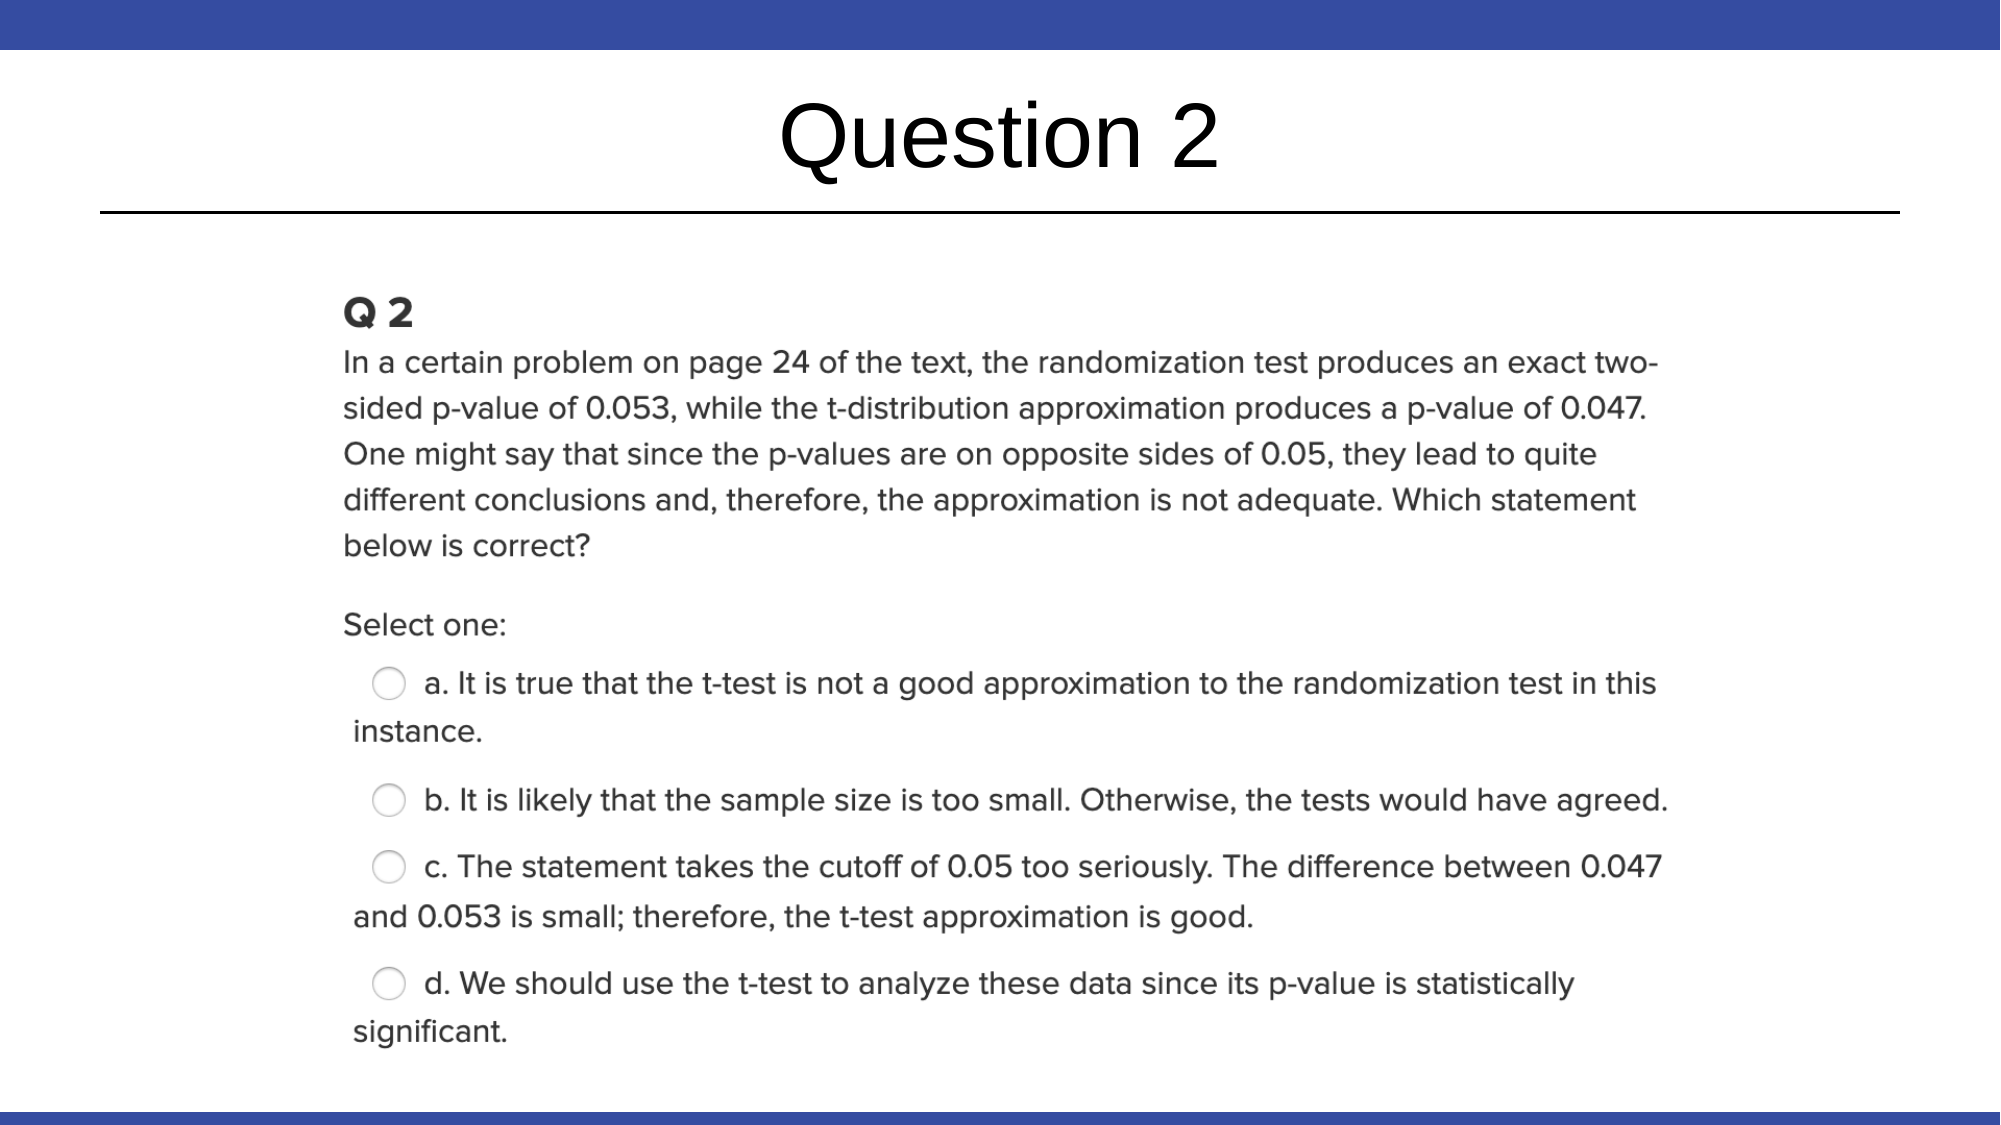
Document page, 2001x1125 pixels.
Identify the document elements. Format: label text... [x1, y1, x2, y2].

title Question 2 [99, 37, 1900, 225]
picture [316, 276, 1684, 1070]
